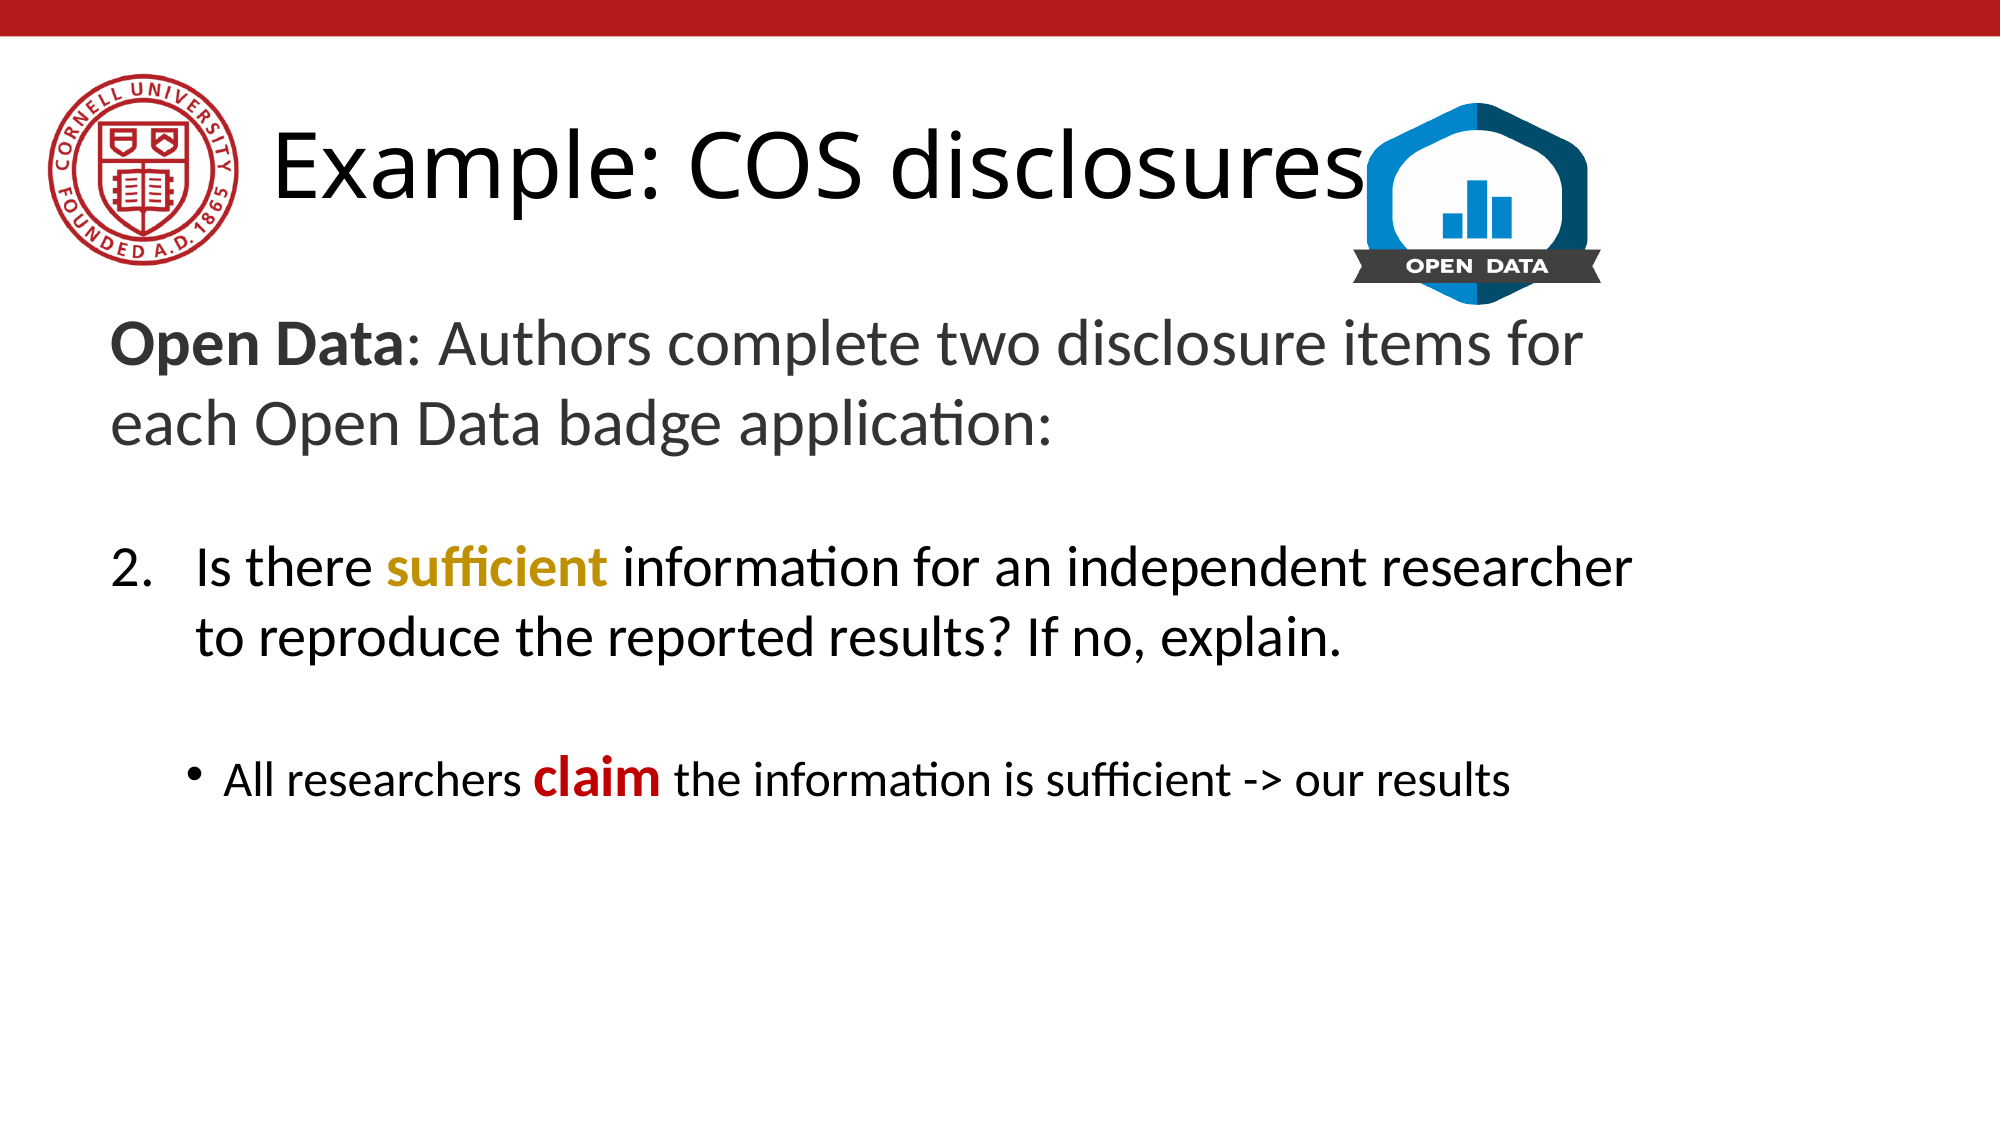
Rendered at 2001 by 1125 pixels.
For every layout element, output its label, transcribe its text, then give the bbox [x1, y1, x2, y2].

title Example: COS disclosures [255, 59, 1860, 278]
picture [1353, 103, 1601, 305]
picture [39, 65, 255, 274]
list Open Data: Authors complete two disclosure items for each Open Data badge application: Is there sufficient information for an independent researcher to reproduce the reported results? If no, explain. All researchers claim the information is sufficient -> our results [95, 274, 1701, 913]
